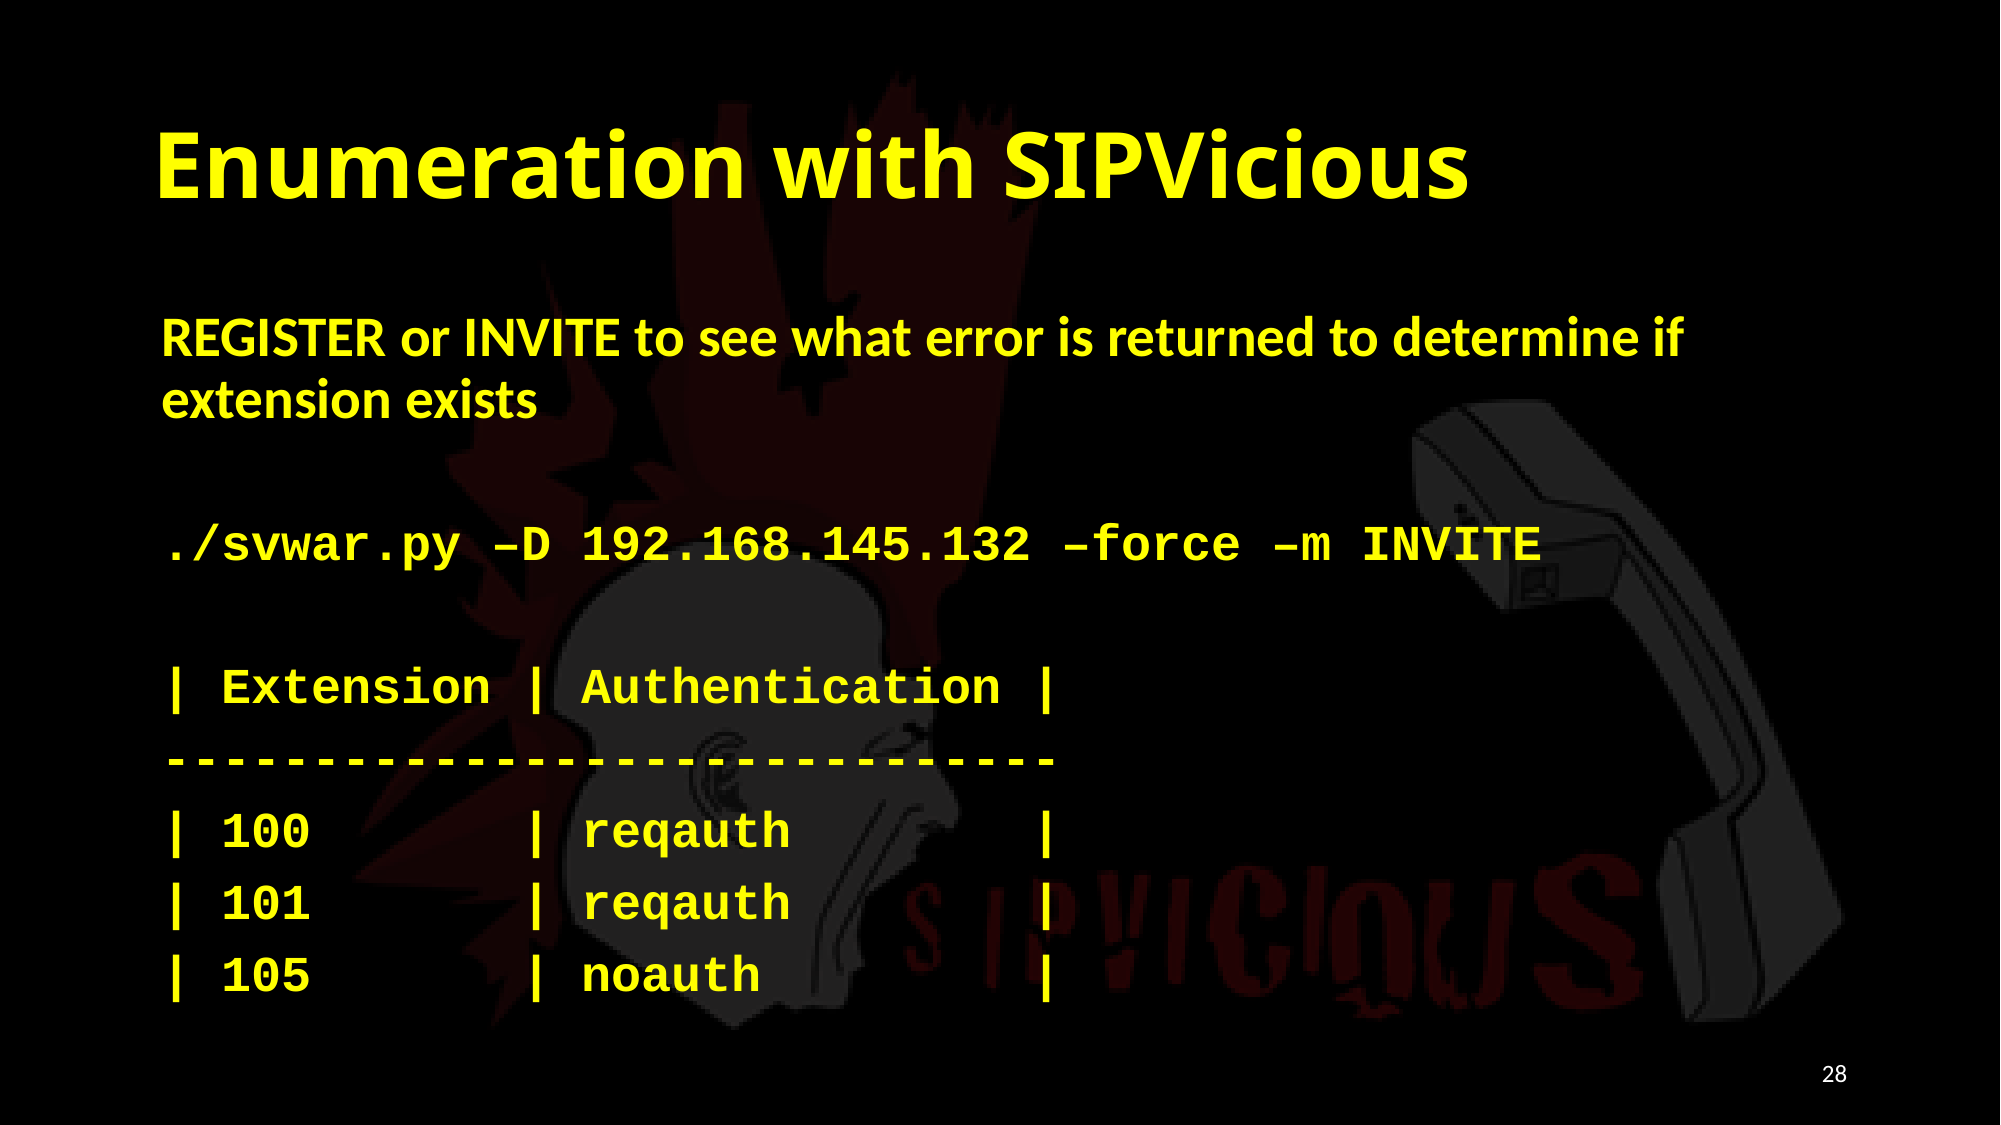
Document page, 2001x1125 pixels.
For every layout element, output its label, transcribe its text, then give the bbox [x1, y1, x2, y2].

list REGISTER or INVITE to see what error is returned to determine if extension exists ./svwar.py –D 192.168.145.132 –force –m INVITE | Extension | Authentication | ------------------------------ | 100 | reqauth | | 101 | reqauth | | 105 | noauth | [137, 299, 256, 1014]
title Enumeration with SIPVicious [137, 59, 256, 278]
slide_number 28 [1412, 1073, 1863, 1103]
picture [256, 29, 1938, 1073]
